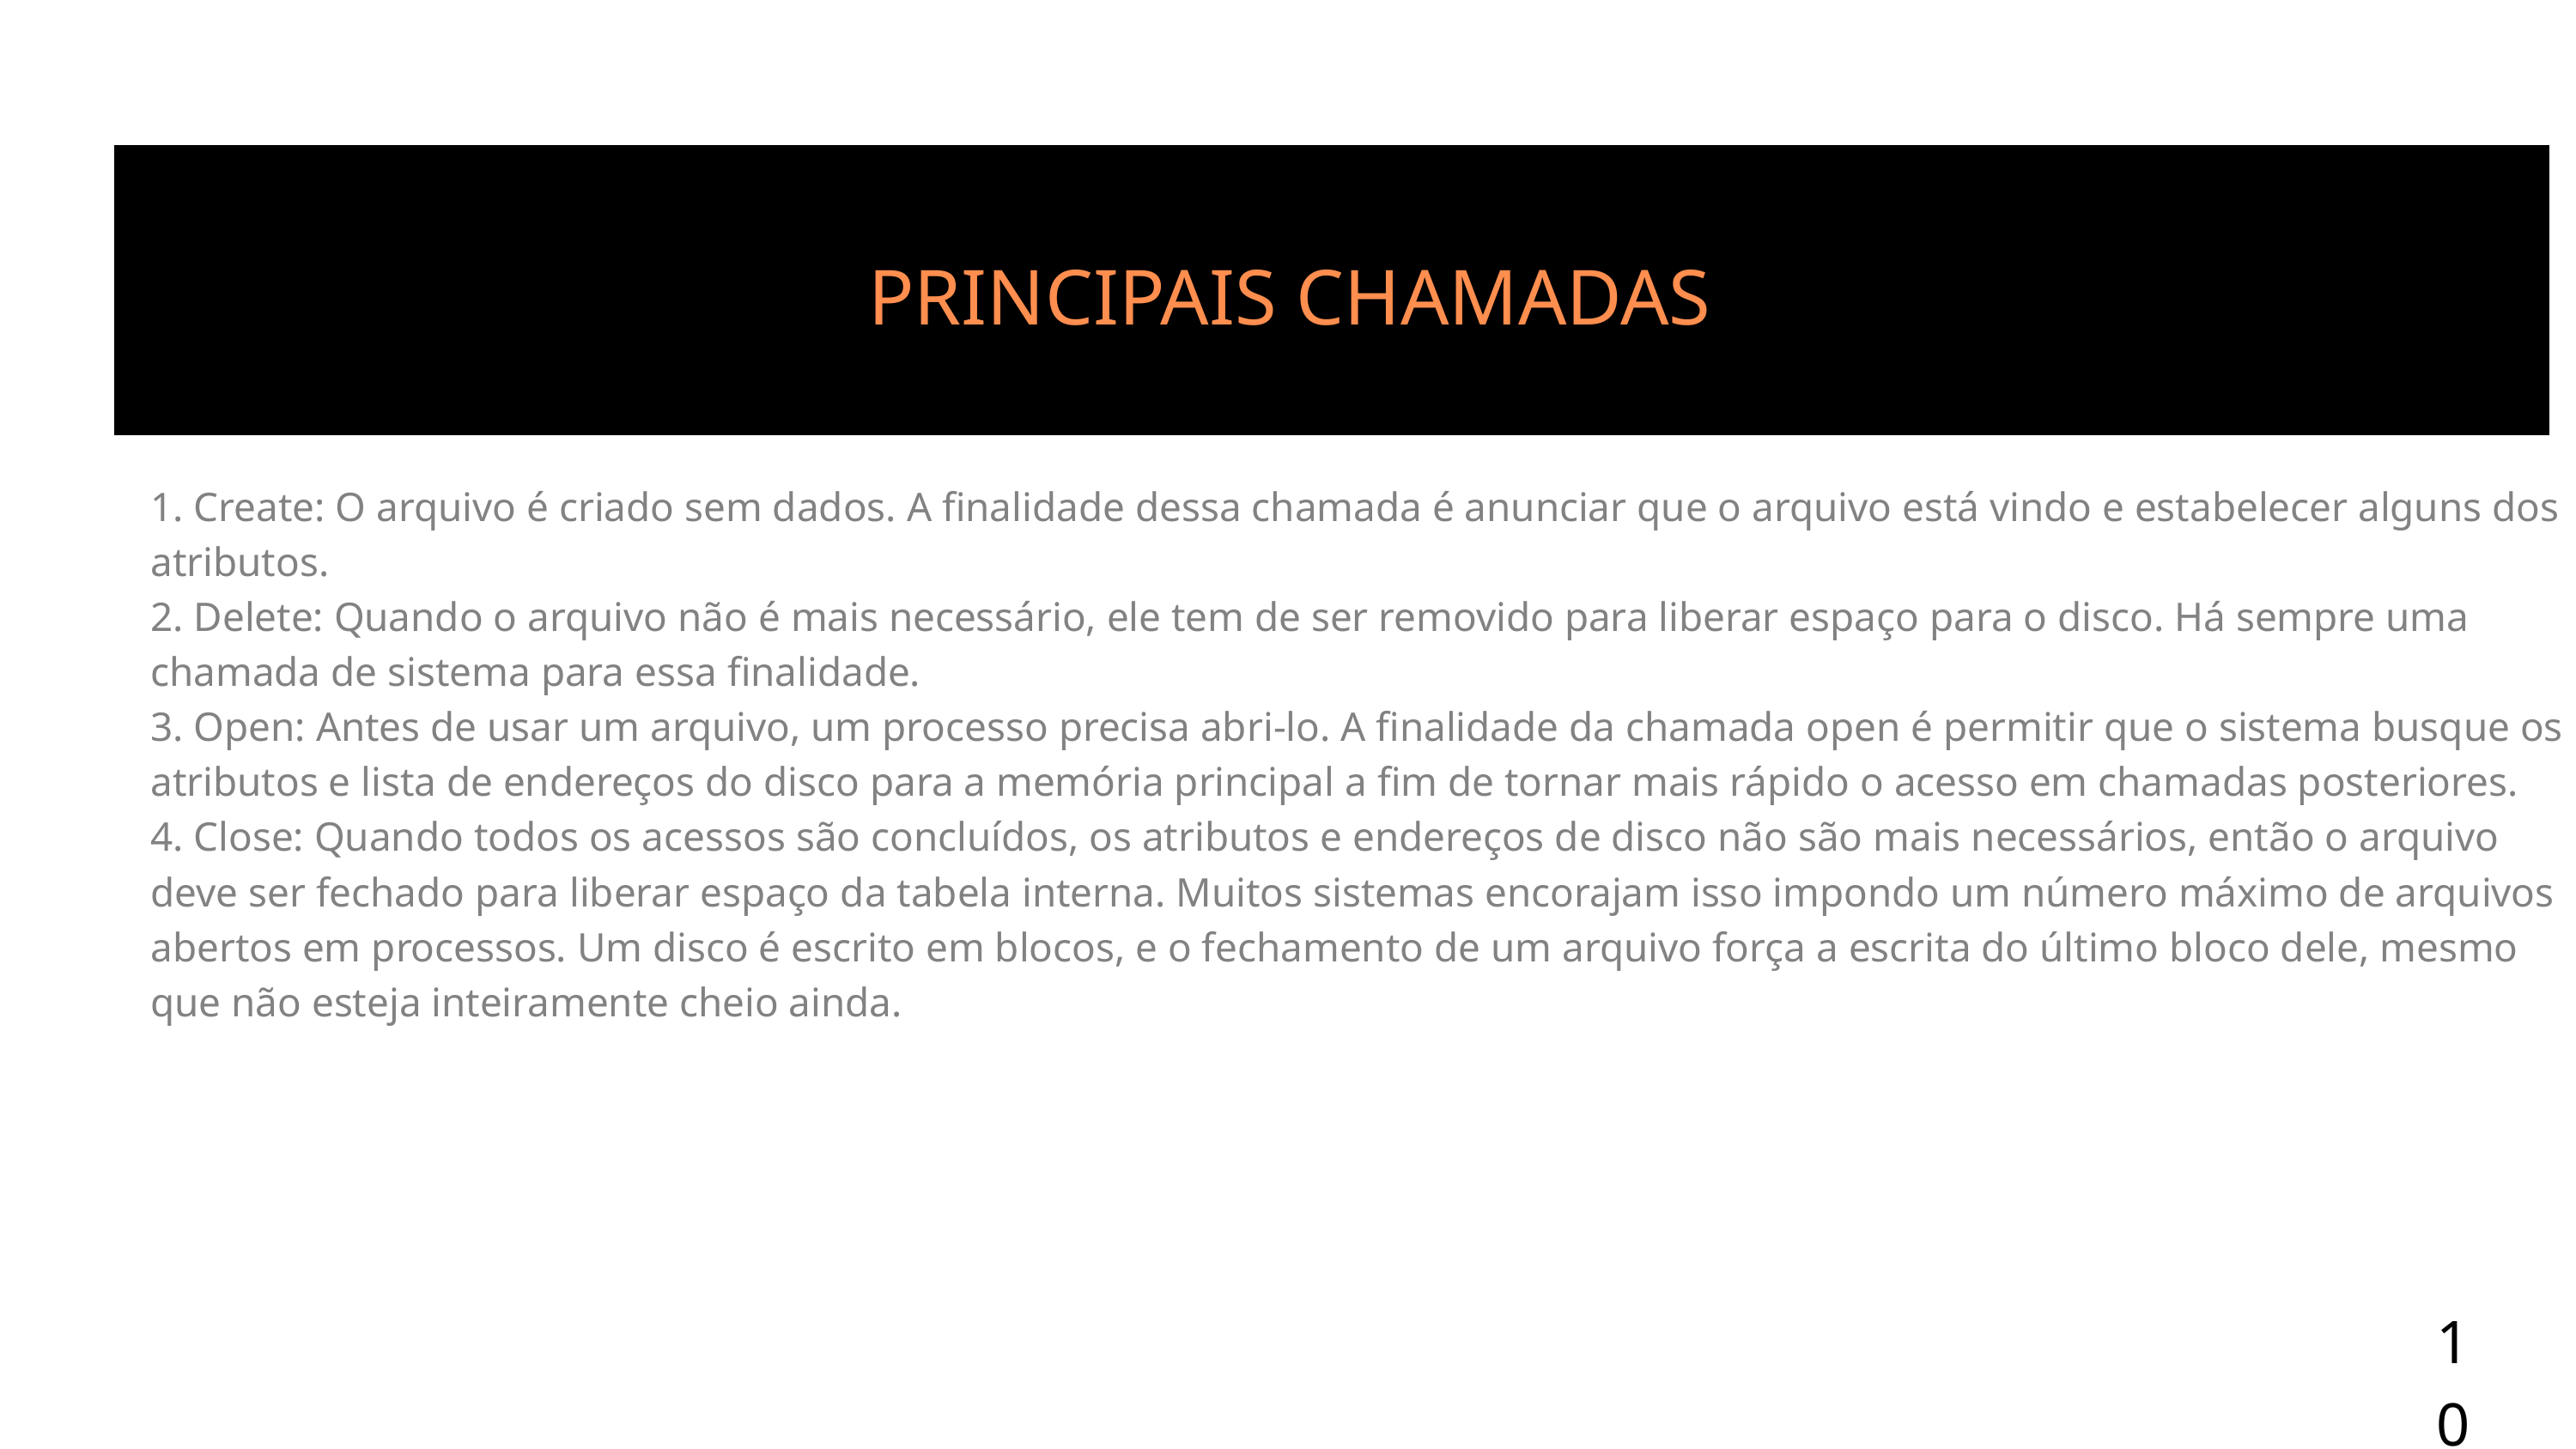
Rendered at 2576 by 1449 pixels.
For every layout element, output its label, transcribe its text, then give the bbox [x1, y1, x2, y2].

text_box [113, 144, 2549, 436]
text_box 10 [2420, 1293, 2487, 1449]
text_box 1. Create: O arquivo é criado sem dados. A finalidade dessa chamada é anunciar que o arquivo está vindo e estabelecer alguns dos atributos. 2. Delete: Quando o arquivo não é mais necessário, ele tem de ser removido para liberar espaço para o disco. Há sempre uma chamada de sistema para essa finalidade. 3. Open: Antes de usar um arquivo, um processo precisa abri-lo. A finalidade da chamada open é permitir que o sistema busque os atributos e lista de endereços do disco para a memória principal a fim de tornar mais rápido o acesso em chamadas posteriores. 4. Close: Quando todos os acessos são concluídos, os atributos e endereços de disco não são mais necessários, então o arquivo deve ser fechado para liberar espaço da tabela interna. Muitos sistemas encorajam isso impondo um número máximo de arquivos abertos em processos. Um disco é escrito em blocos, e o fechamento de um arquivo força a escrita do último bloco dele, mesmo que não esteja inteiramente cheio ainda. [150, 474, 2576, 1077]
